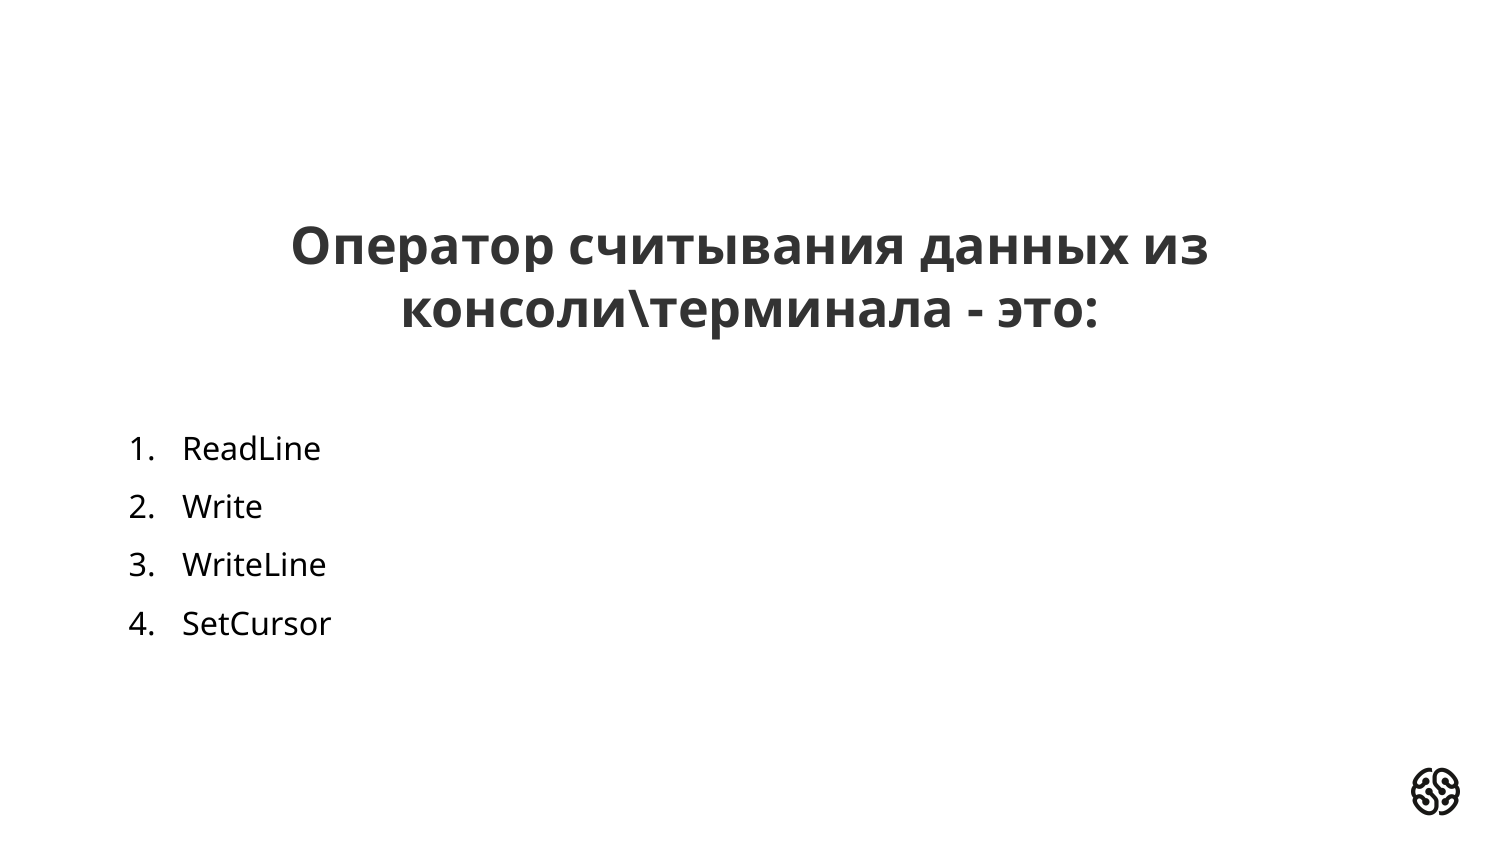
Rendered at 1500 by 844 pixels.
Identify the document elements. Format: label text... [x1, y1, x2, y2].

text_box ReadLine Write WriteLine SetCursor [107, 409, 1437, 642]
title Оператор считывания данных из консоли\терминала - это: [153, 171, 1347, 380]
picture [1411, 767, 1460, 816]
